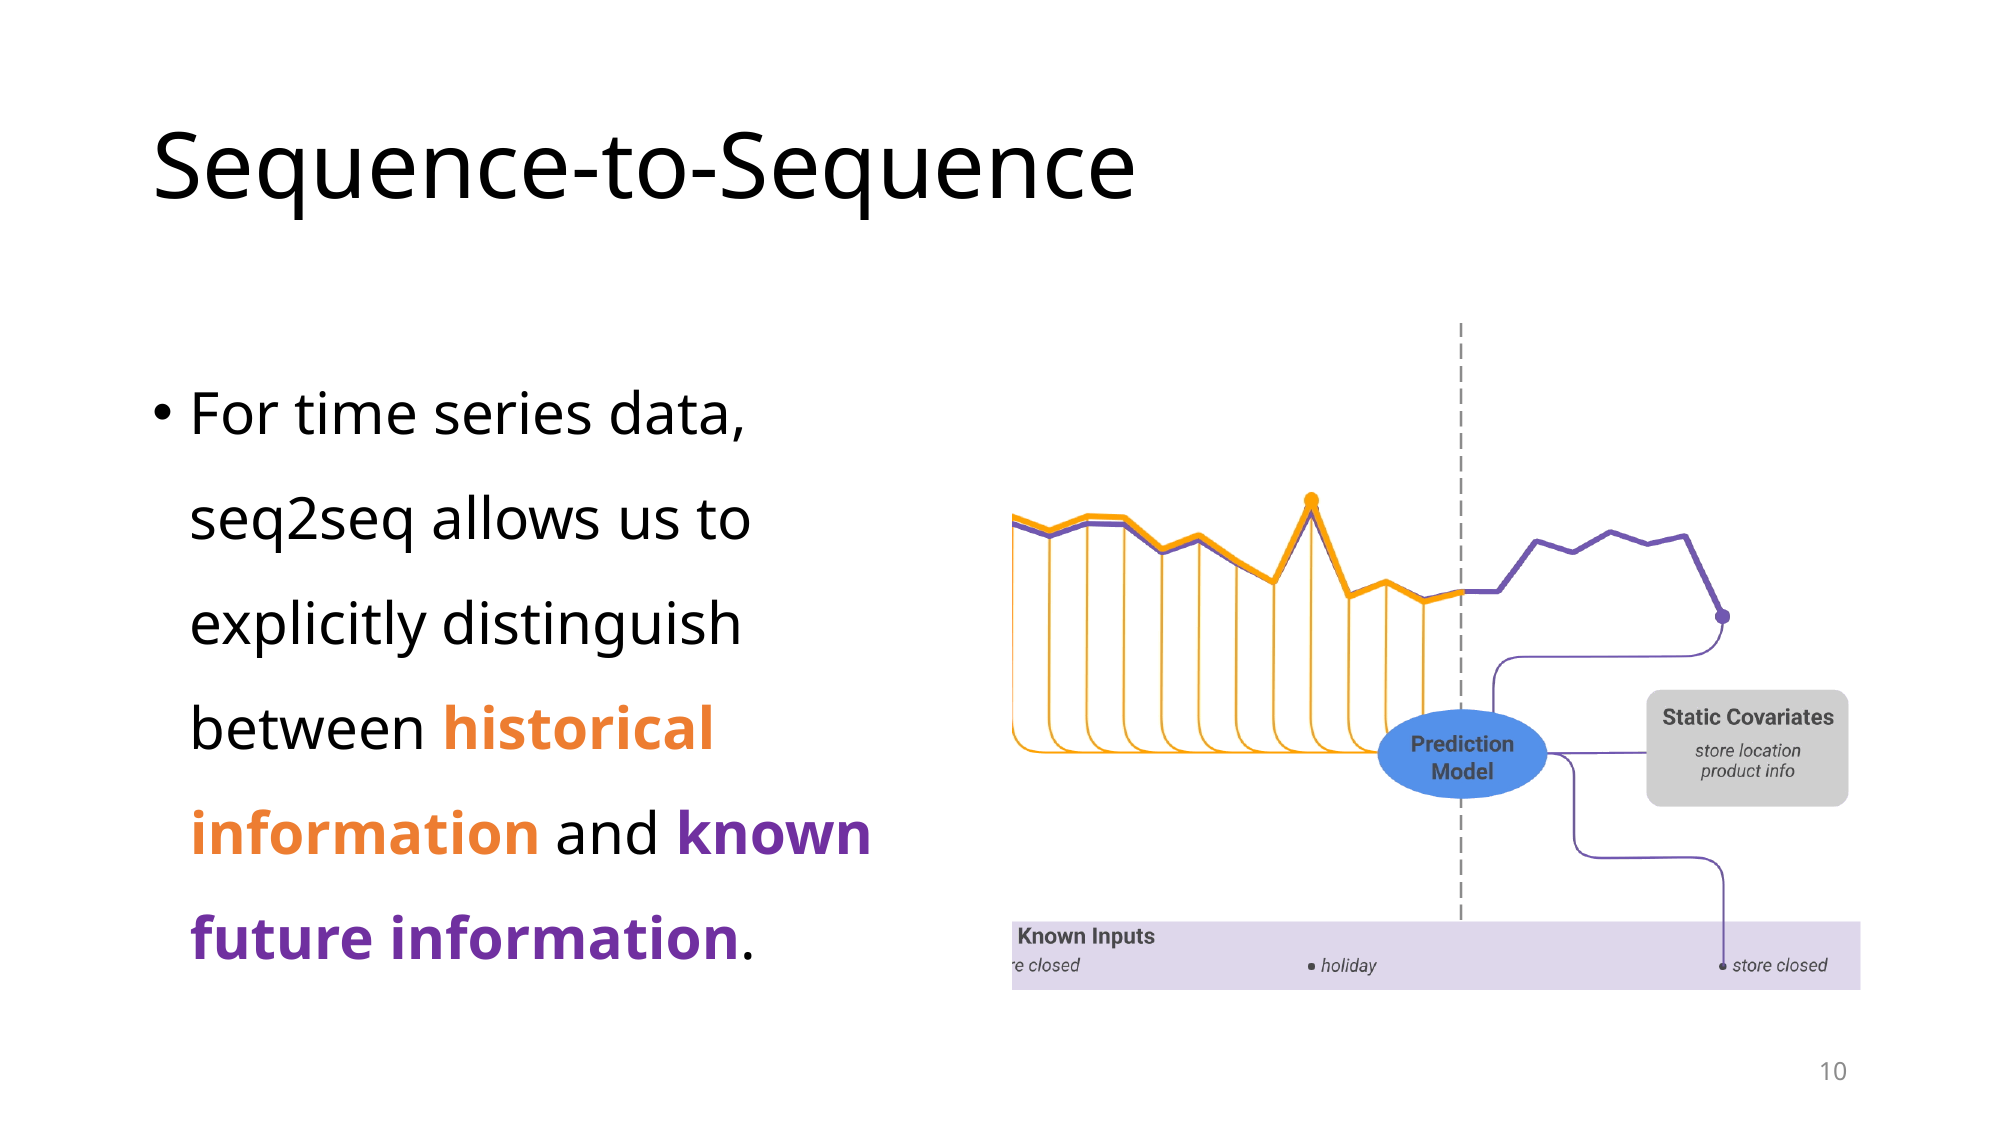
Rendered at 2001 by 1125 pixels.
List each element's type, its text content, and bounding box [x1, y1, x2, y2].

list For time series data, seq2seq allows us to explicitly distinguish between historical information and known future information. [137, 299, 988, 1014]
slide_number 10 [1412, 1042, 1863, 1103]
title Sequence-to-Sequence [137, 59, 1863, 278]
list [1012, 323, 1863, 990]
